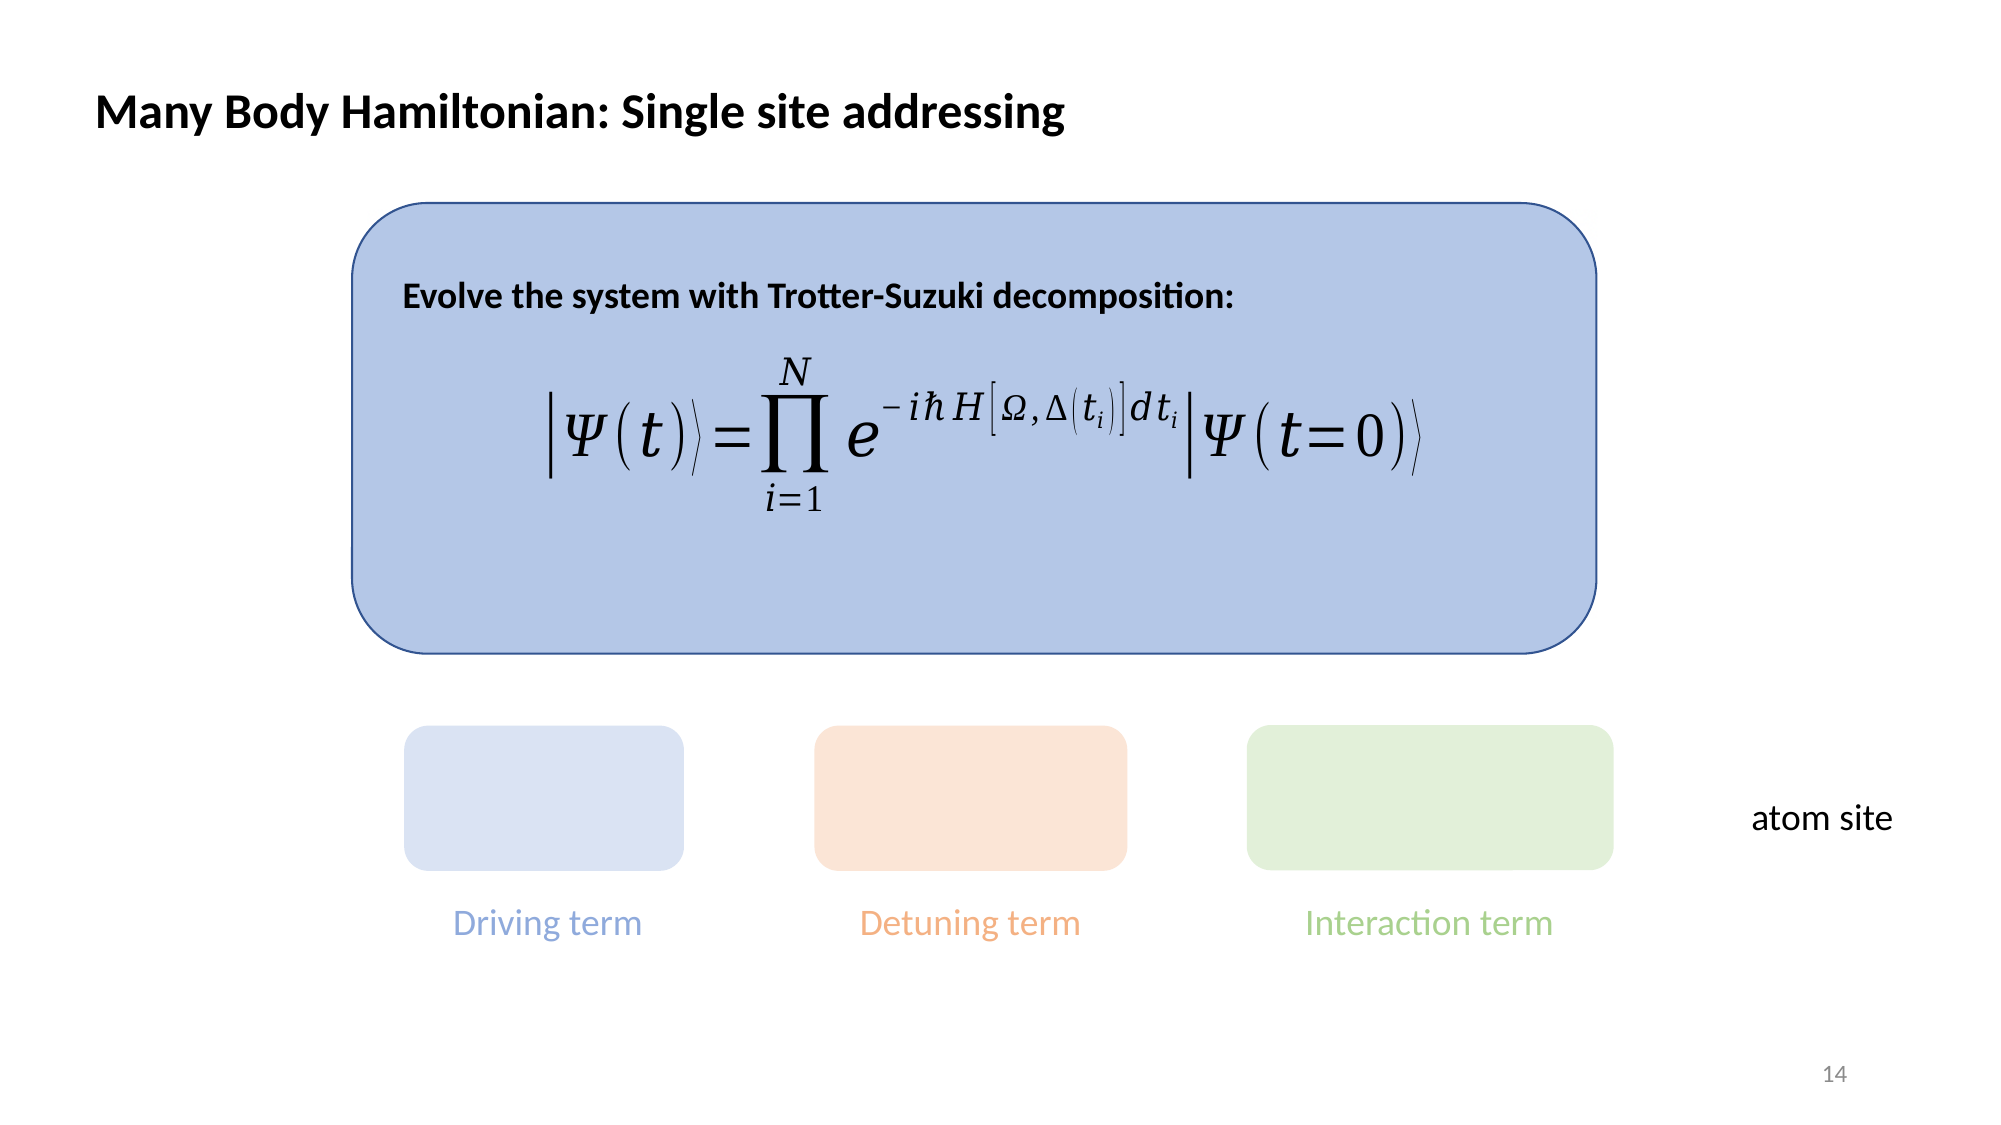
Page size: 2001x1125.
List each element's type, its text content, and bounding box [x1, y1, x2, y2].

text_box Detuning term [844, 890, 1097, 996]
text_box Interaction term [1290, 890, 1578, 951]
text_box [395, 201, 1554, 209]
text_box [403, 724, 686, 872]
text_box Driving term [438, 890, 658, 951]
picture [367, 209, 1598, 620]
slide_number 14 [1412, 1042, 1863, 1103]
text_box Many Body Hamiltonian: Single site addressing [79, 70, 1093, 146]
text_box [350, 231, 1586, 655]
text_box [813, 724, 1129, 872]
text_box [1245, 723, 1615, 872]
